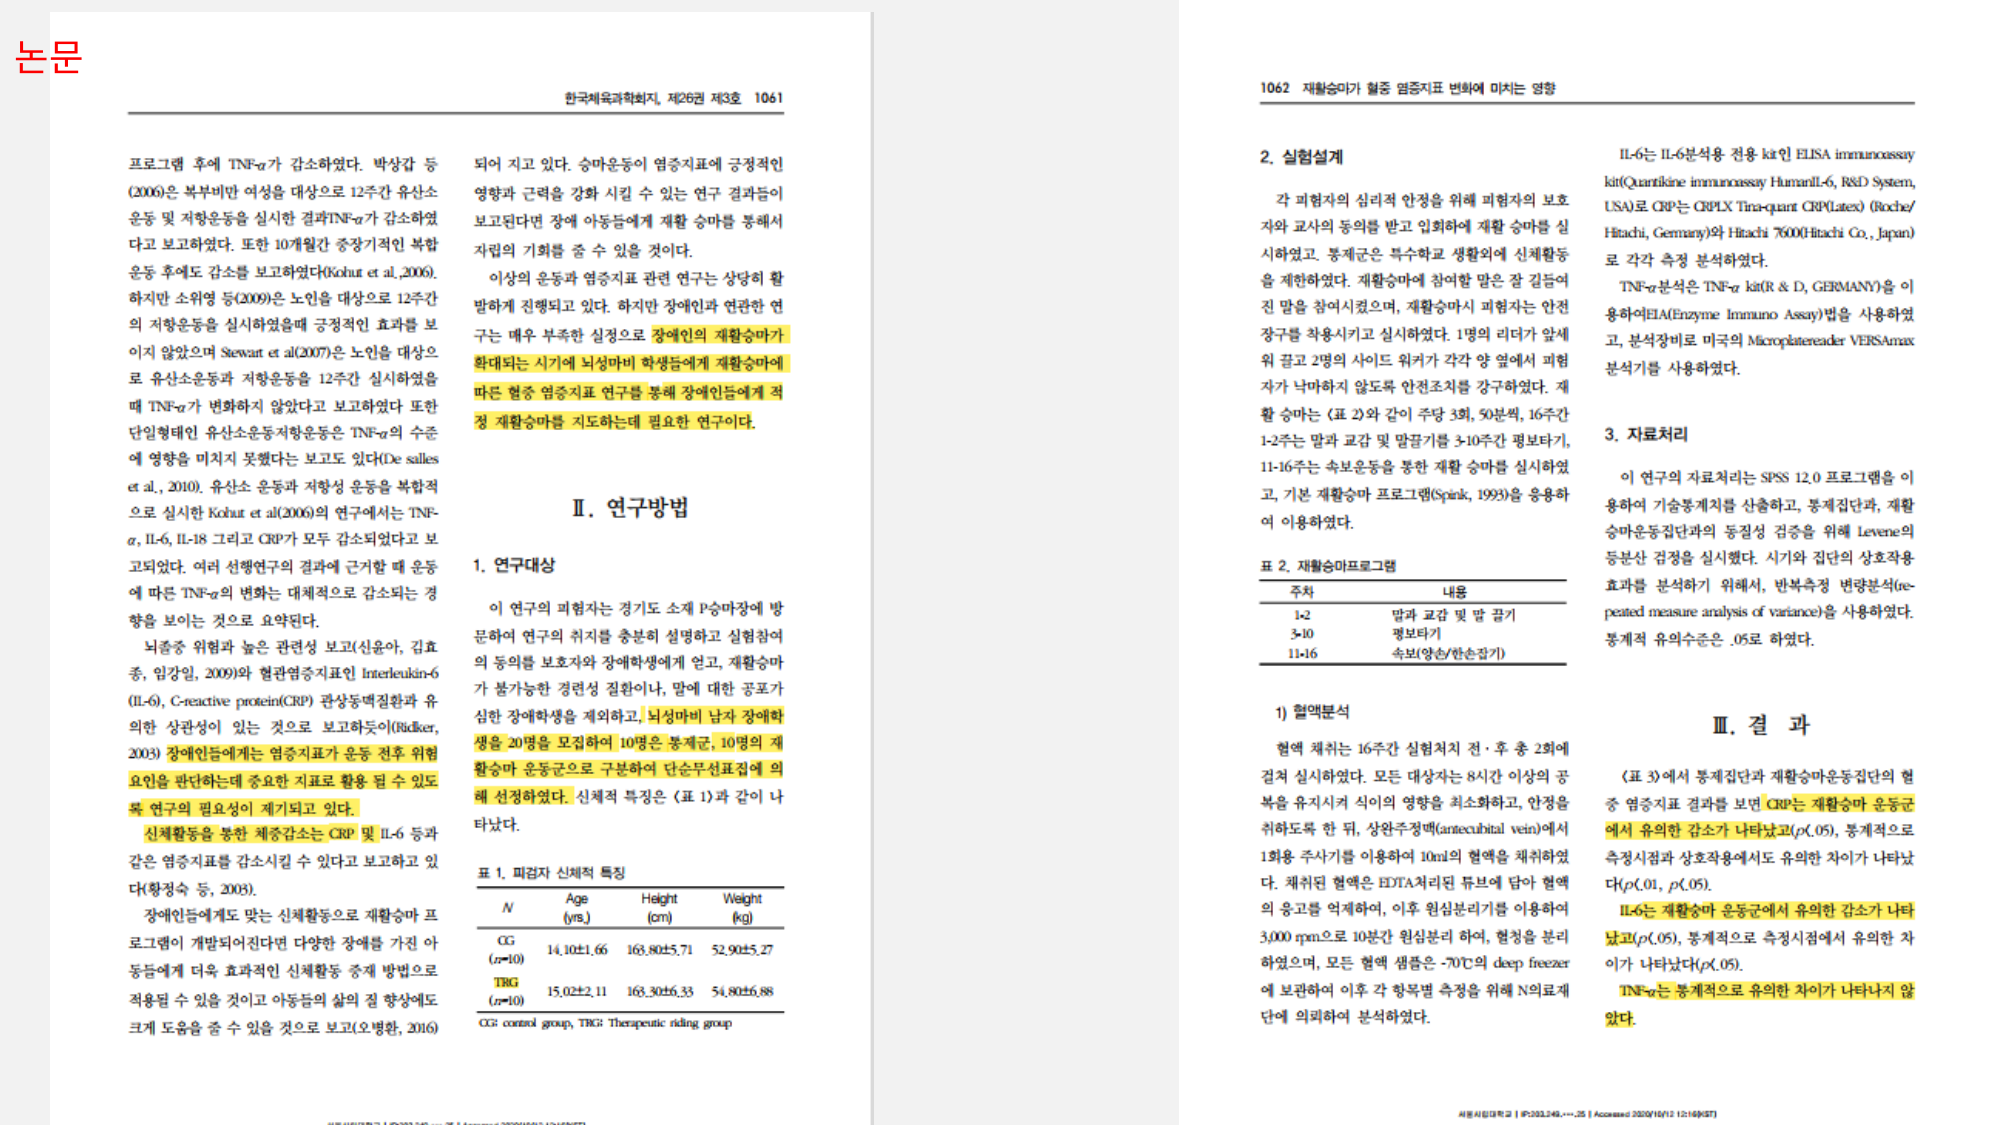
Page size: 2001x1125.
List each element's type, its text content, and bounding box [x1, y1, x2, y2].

picture [1179, 0, 2000, 1125]
text_box 논문 [0, 0, 1007, 87]
picture [50, 12, 874, 1125]
